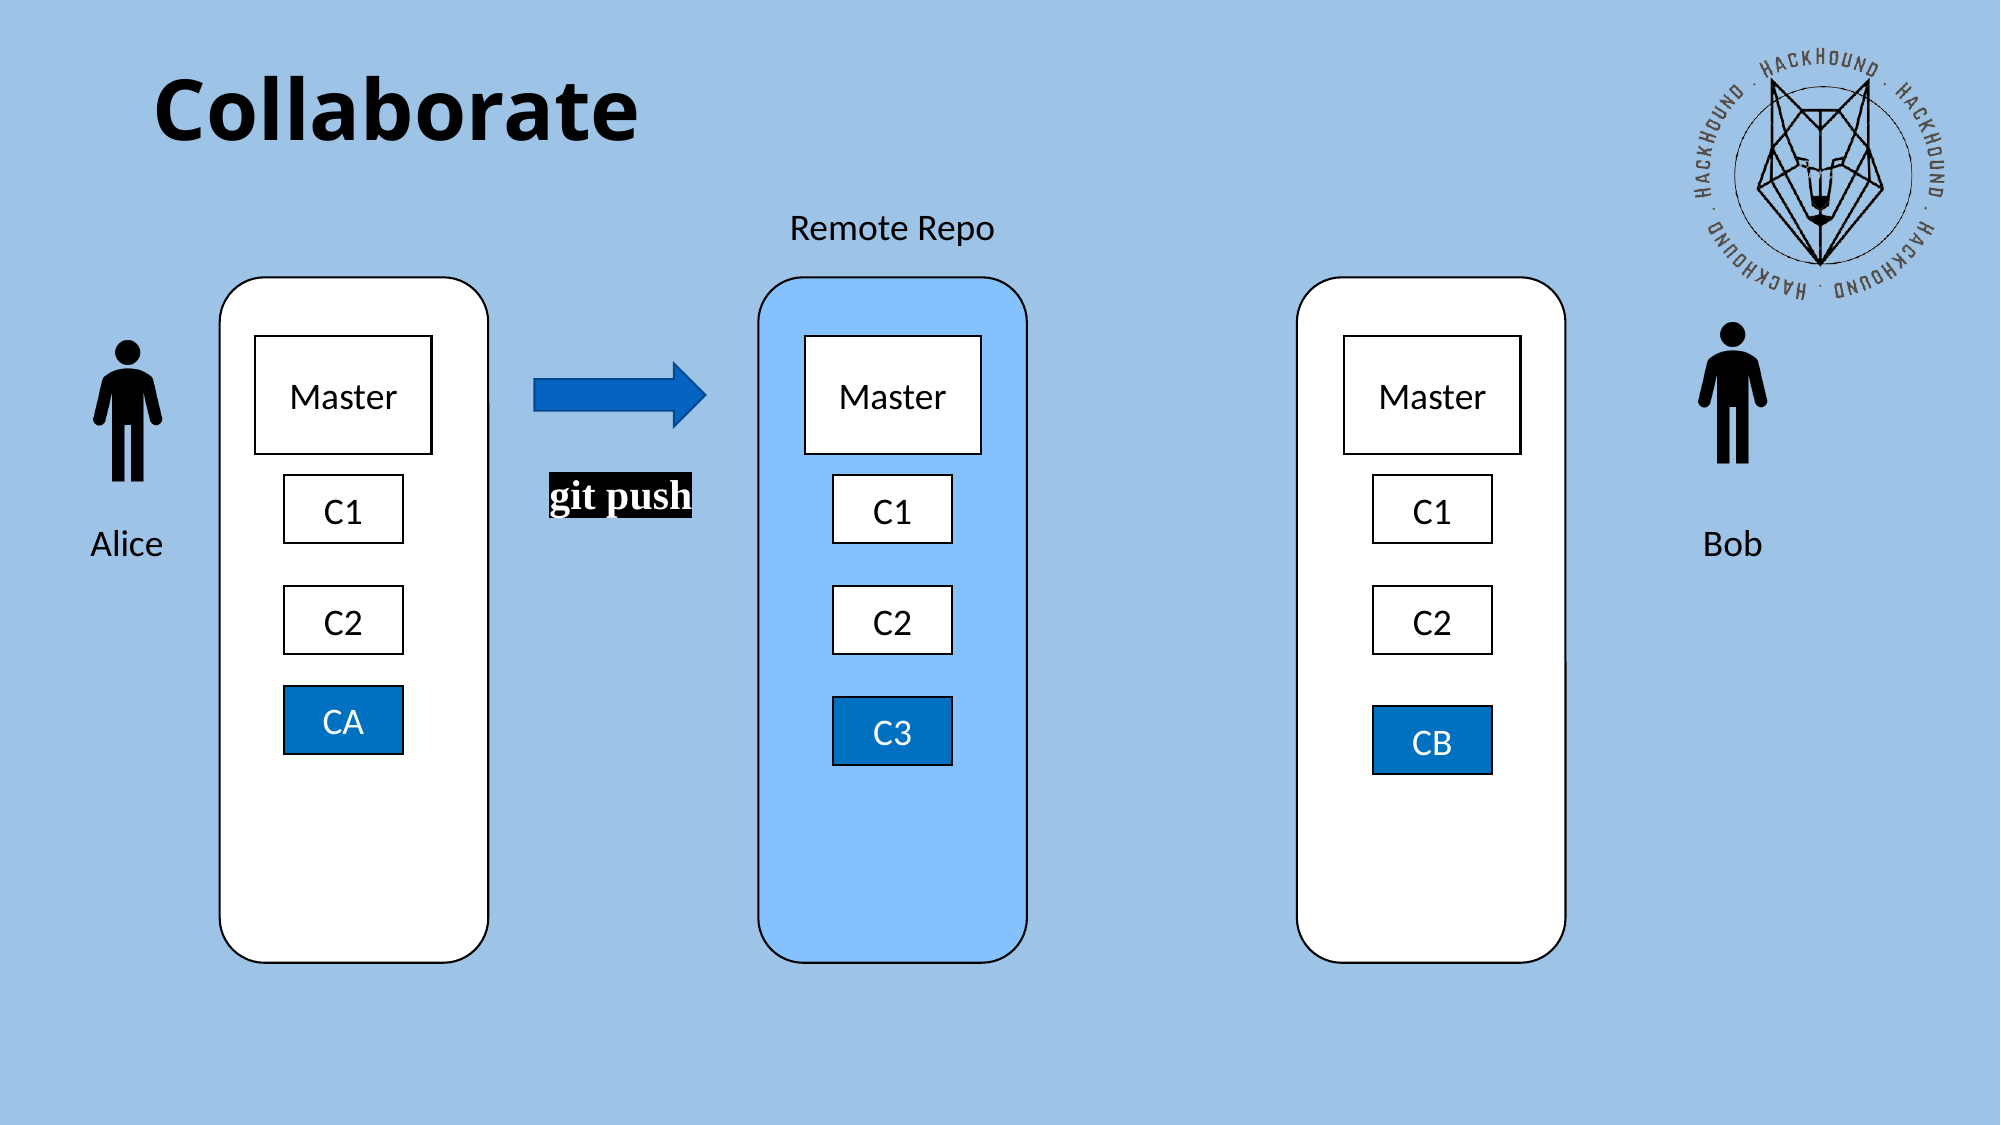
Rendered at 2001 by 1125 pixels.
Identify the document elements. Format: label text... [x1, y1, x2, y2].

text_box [255, 335, 432, 654]
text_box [34, 335, 220, 573]
picture [1621, 0, 2001, 350]
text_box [1344, 335, 1521, 654]
text_box Remote Repo [758, 195, 1027, 256]
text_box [804, 335, 981, 654]
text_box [1643, 317, 1822, 573]
title Collaborate [137, 59, 1846, 167]
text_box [219, 277, 1566, 963]
